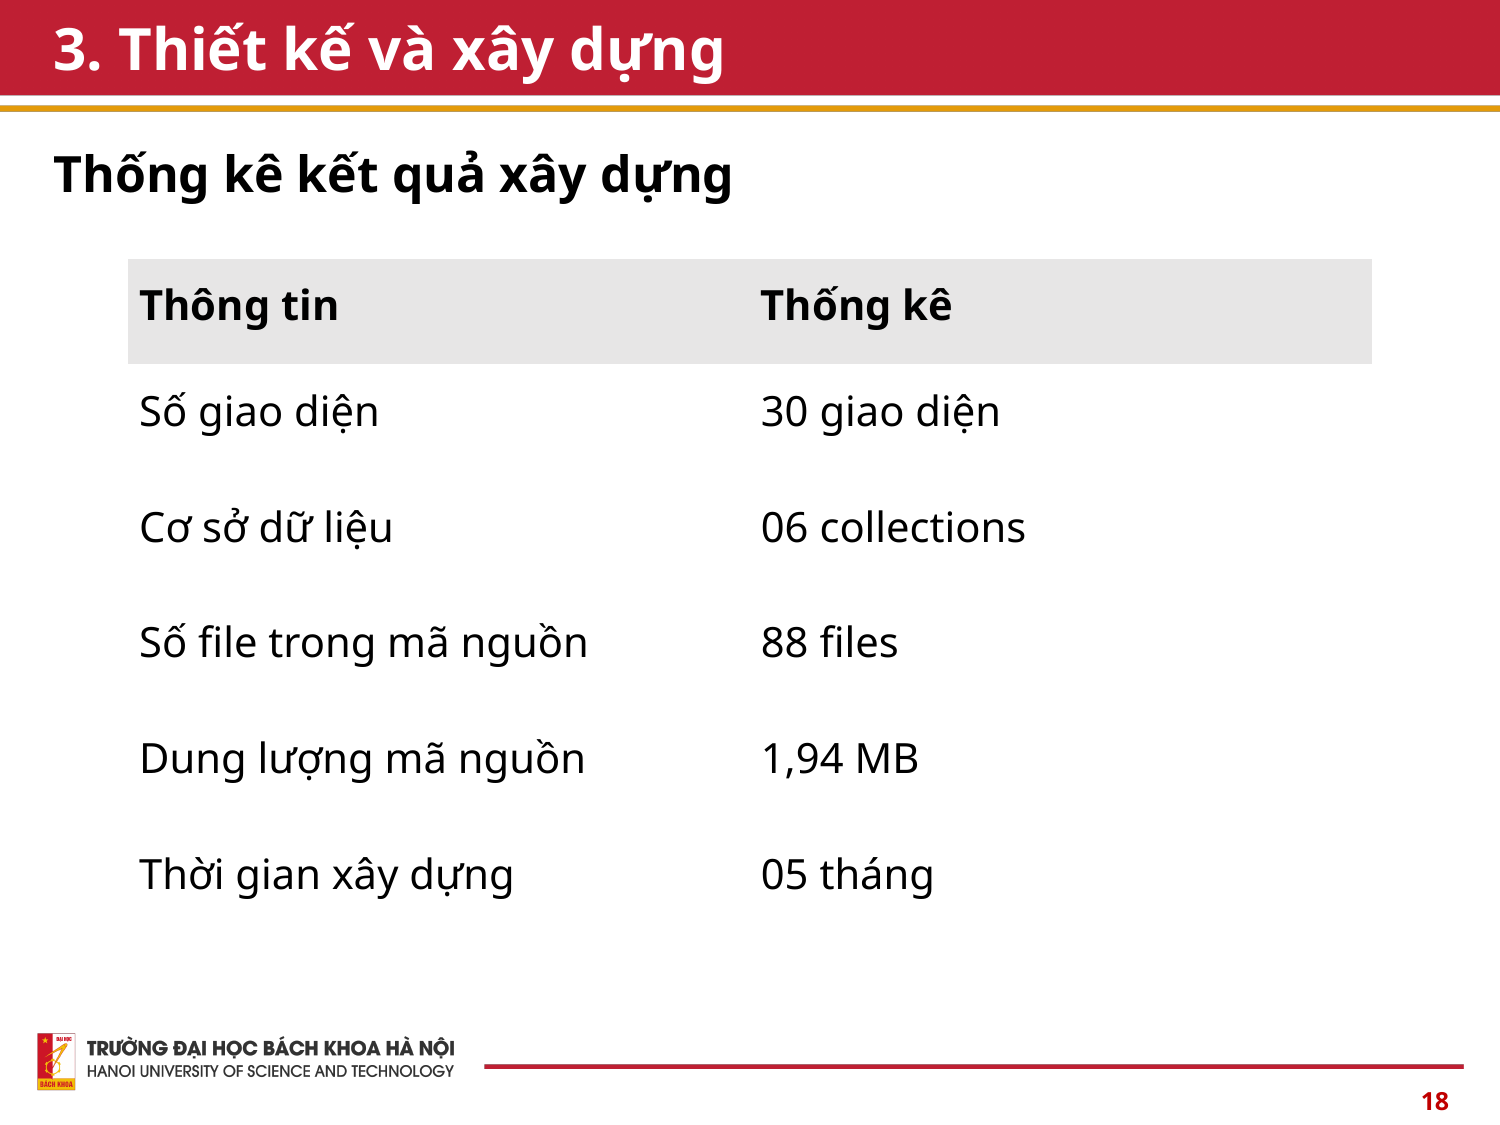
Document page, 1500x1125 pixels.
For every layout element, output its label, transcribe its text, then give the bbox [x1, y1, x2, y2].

table_cell 88 files [750, 596, 1372, 712]
table_cell 1,94 MB [750, 712, 1372, 828]
table_header Thông tin [128, 259, 750, 364]
table_cell Thời gian xây dựng [128, 828, 750, 944]
table_cell 30 giao diện [750, 364, 1372, 480]
table_cell Số file trong mã nguồn [128, 596, 750, 712]
table_cell 06 collections [750, 480, 1372, 596]
table_cell 05 tháng [750, 828, 1372, 944]
table_cell Số giao diện [128, 364, 750, 480]
table_cell Dung lượng mã nguồn [128, 712, 750, 828]
slide_number 18 [1126, 1078, 1464, 1125]
table_header Thống kê [750, 259, 1372, 364]
picture [0, 0, 1500, 1125]
title 3. Thiết kế và xây dựng [38, 12, 1462, 87]
text_box Thống kê kết quả xây dựng [38, 134, 1385, 210]
table_cell Cơ sở dữ liệu [128, 480, 750, 596]
